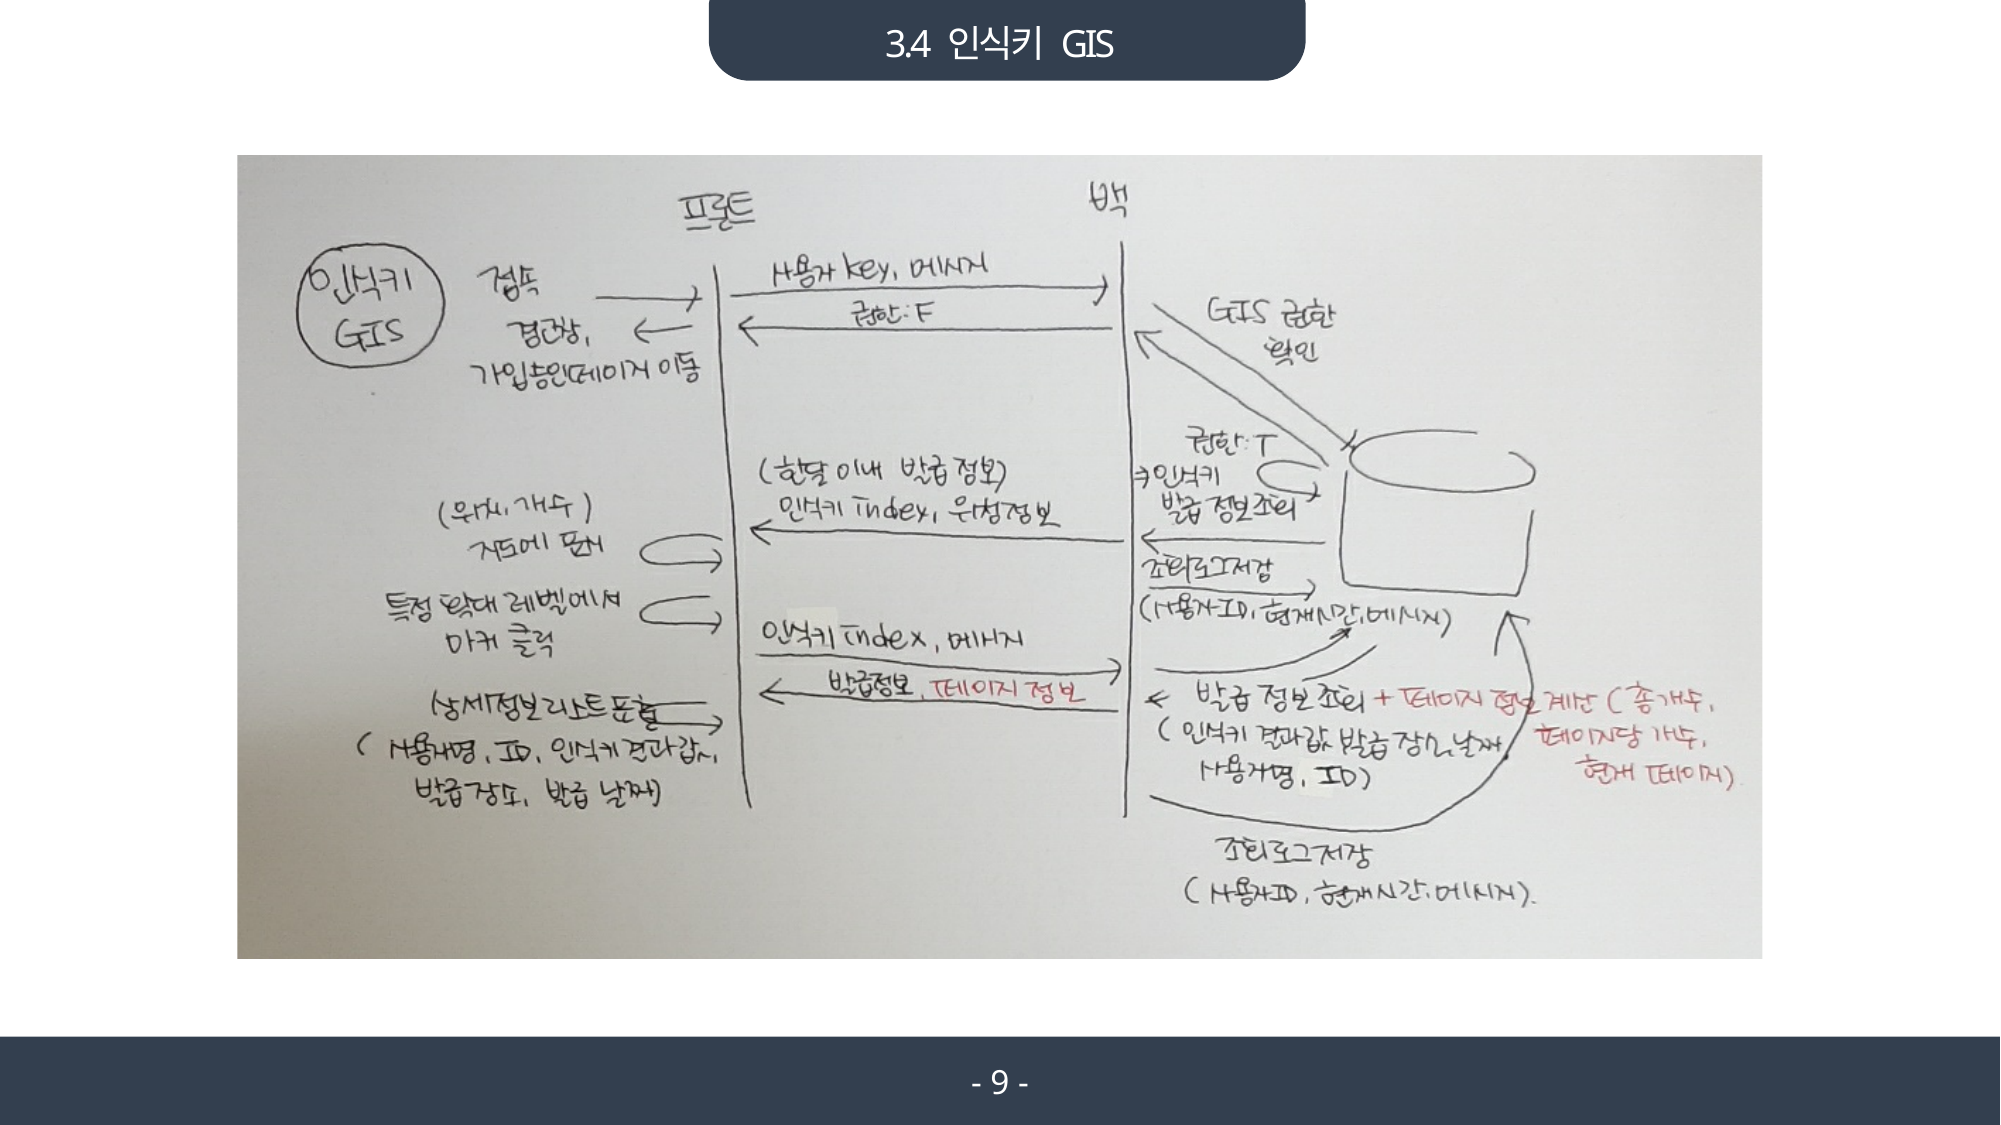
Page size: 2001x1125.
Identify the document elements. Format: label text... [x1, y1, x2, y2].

picture [237, 154, 1763, 959]
text_box 3.4 인식키 GIS [811, 13, 1189, 73]
text_box [708, 0, 1306, 81]
text_box - 9 - [0, 1036, 2000, 1125]
